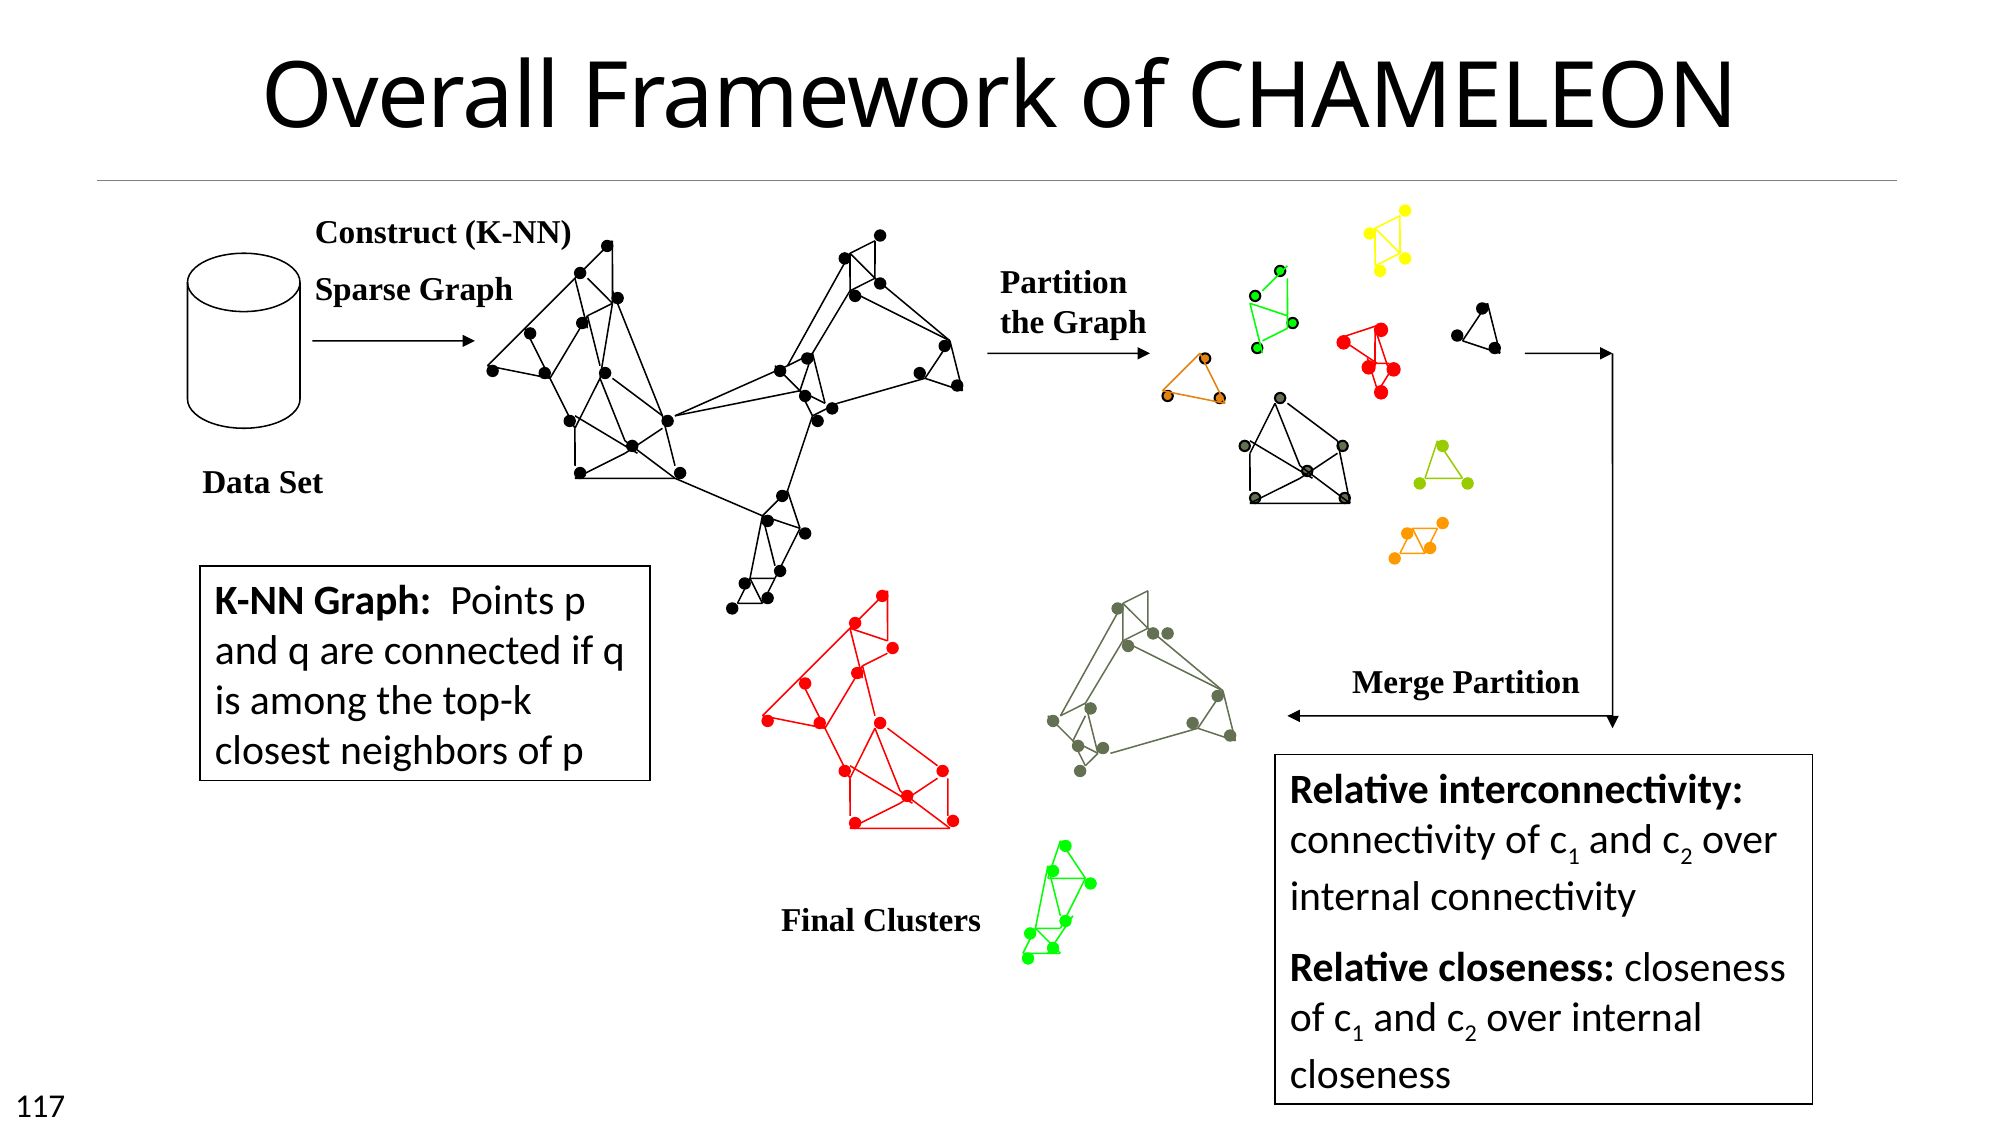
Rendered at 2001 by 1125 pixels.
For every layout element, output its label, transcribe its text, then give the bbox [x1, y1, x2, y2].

title Overall Framework of CHAMELEON [0, 62, 2000, 154]
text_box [186, 202, 1813, 1099]
